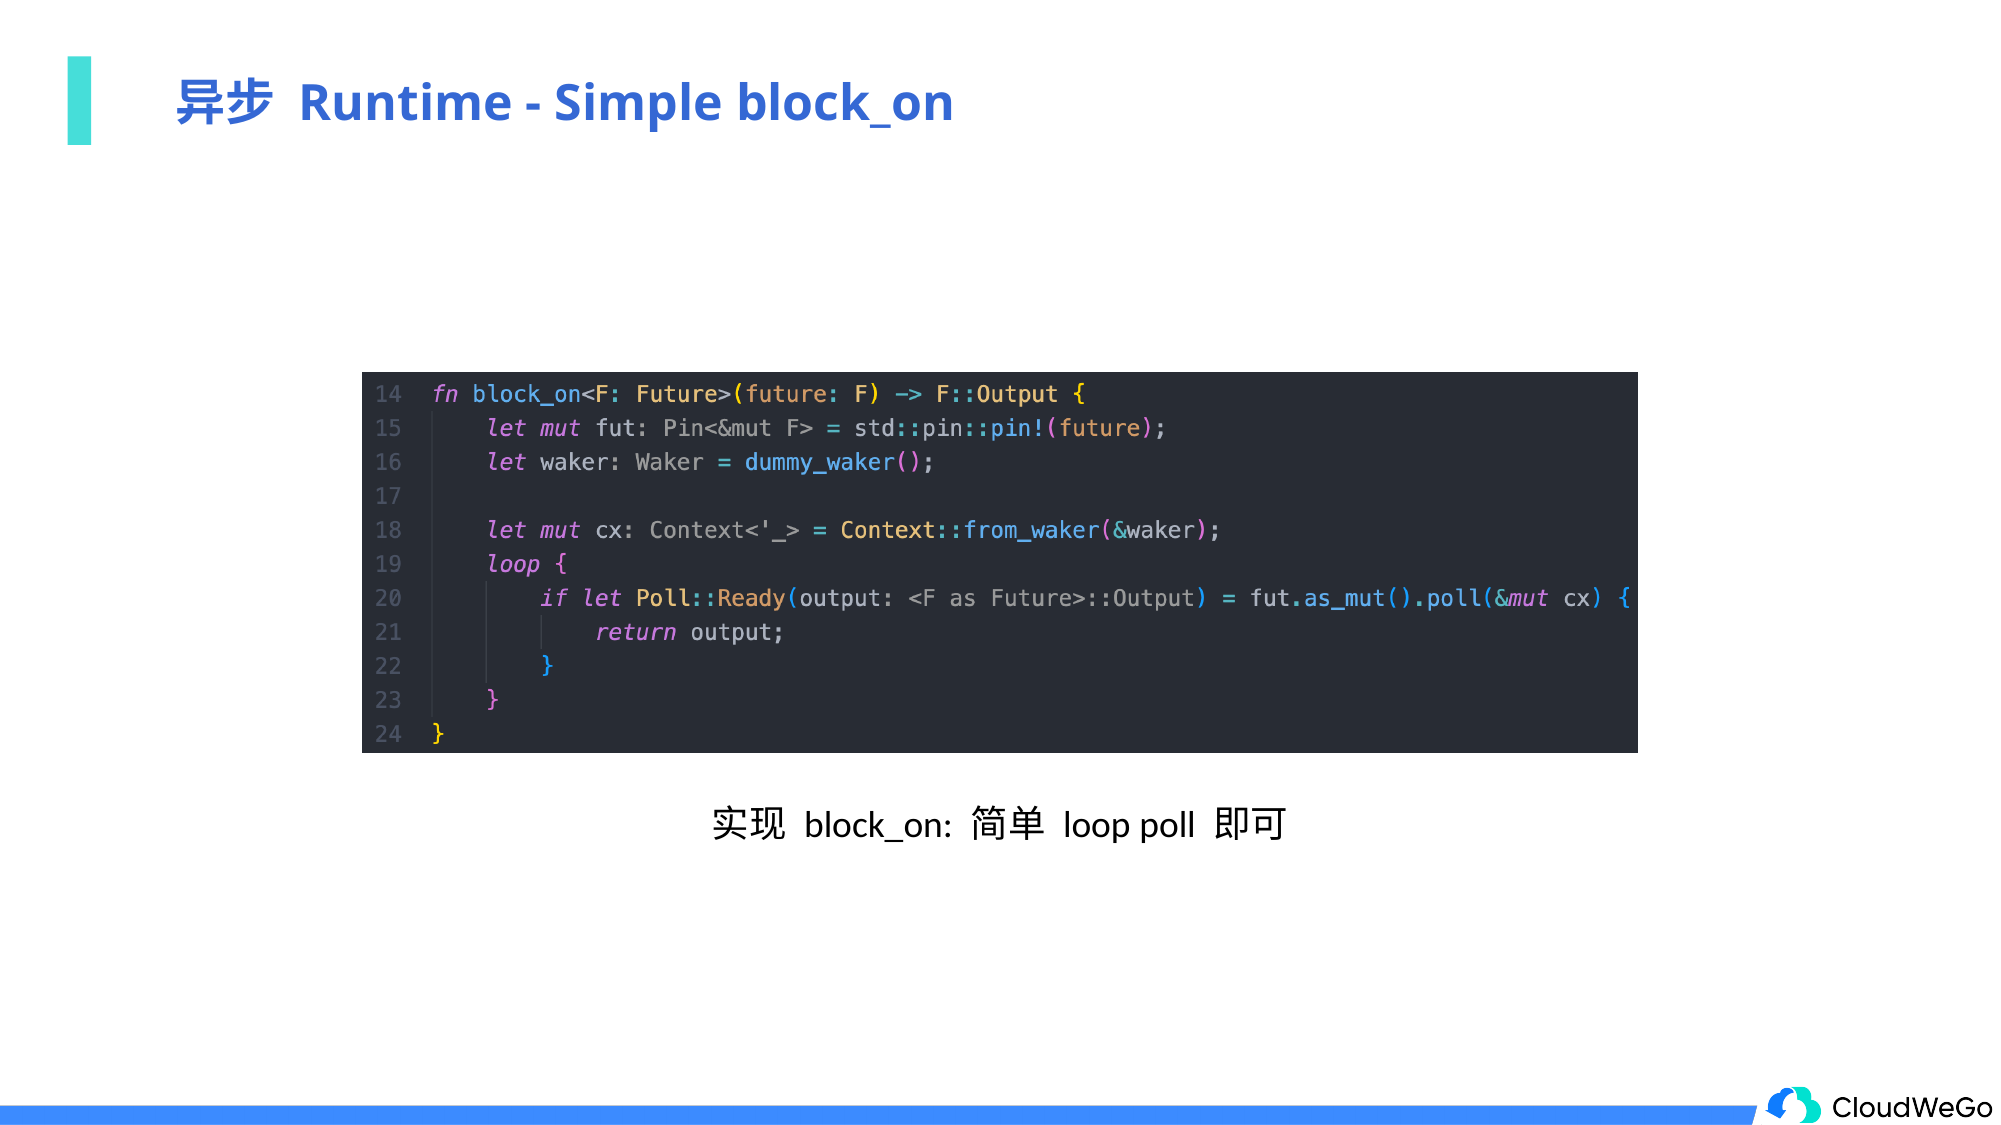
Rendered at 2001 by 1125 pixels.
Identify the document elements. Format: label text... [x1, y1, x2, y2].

text_box [66, 55, 92, 146]
picture [362, 372, 1638, 753]
text_box 实现 block_on: 简单 loop poll 即可 [696, 792, 1304, 853]
text_box 异步 Runtime - Simple block_on [160, 63, 971, 139]
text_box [0, 1044, 2000, 1125]
